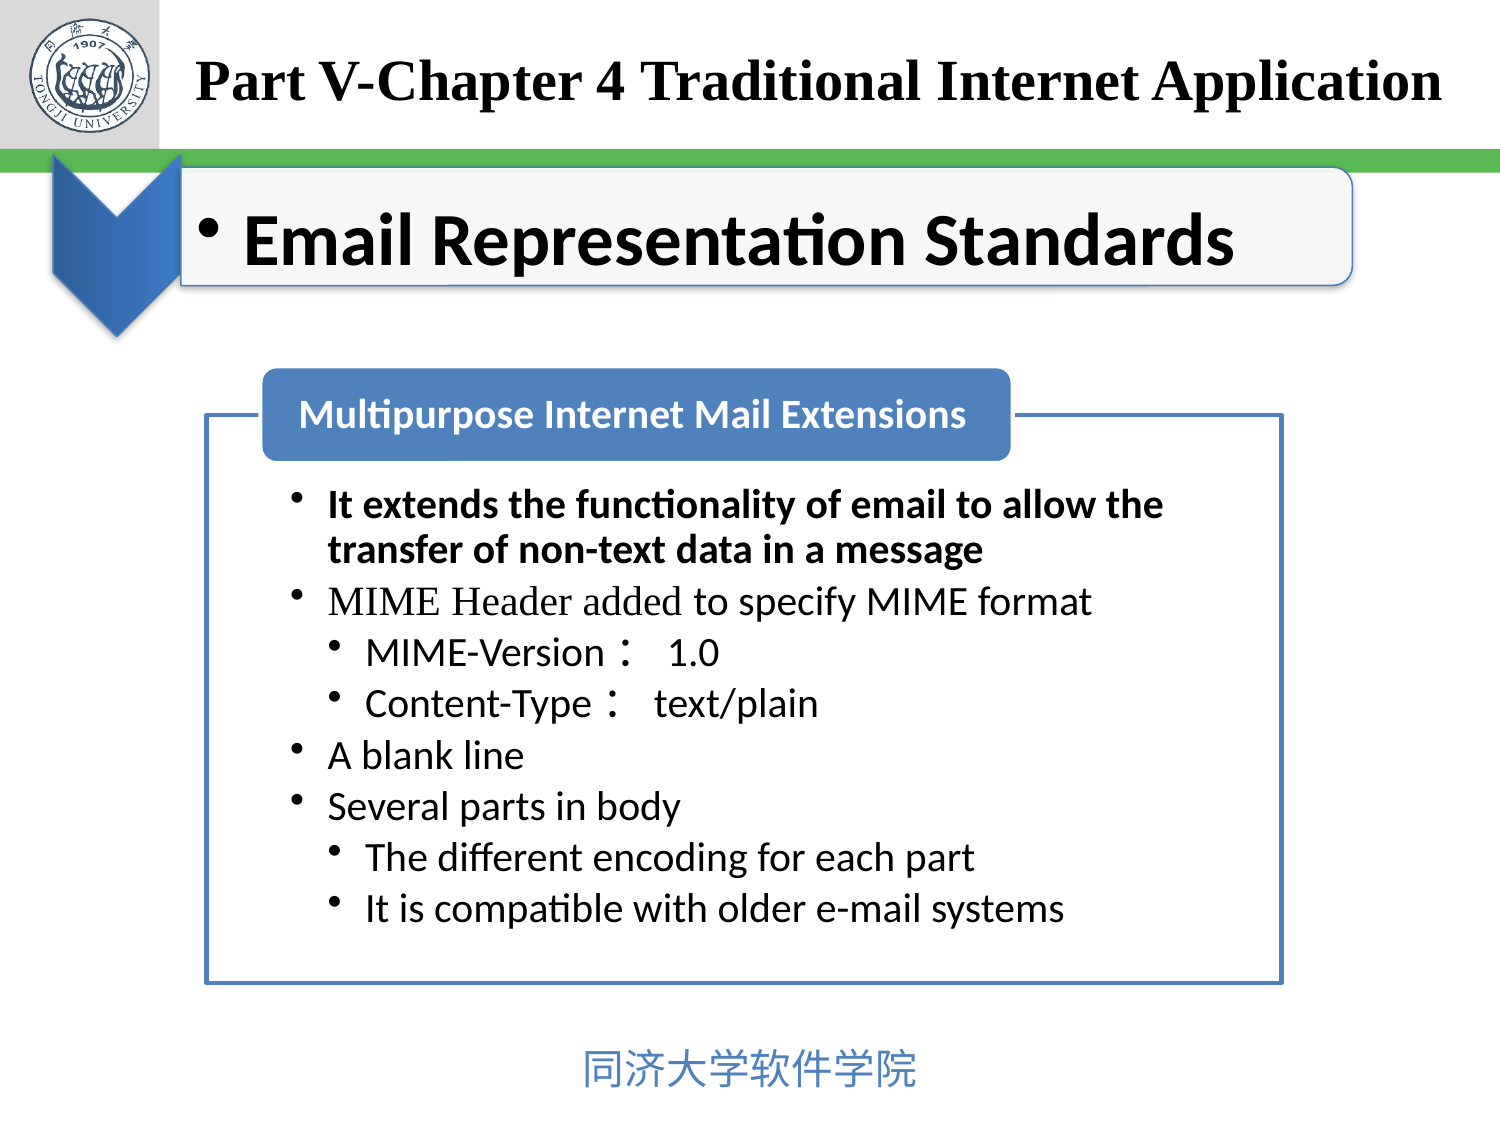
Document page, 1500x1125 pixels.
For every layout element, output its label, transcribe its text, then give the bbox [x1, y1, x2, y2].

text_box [159, 166, 1353, 296]
title Part V-Chapter 4 Traditional Internet Application [180, 3, 1471, 151]
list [206, 337, 1282, 1012]
picture [29, 18, 151, 133]
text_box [52, 154, 181, 337]
